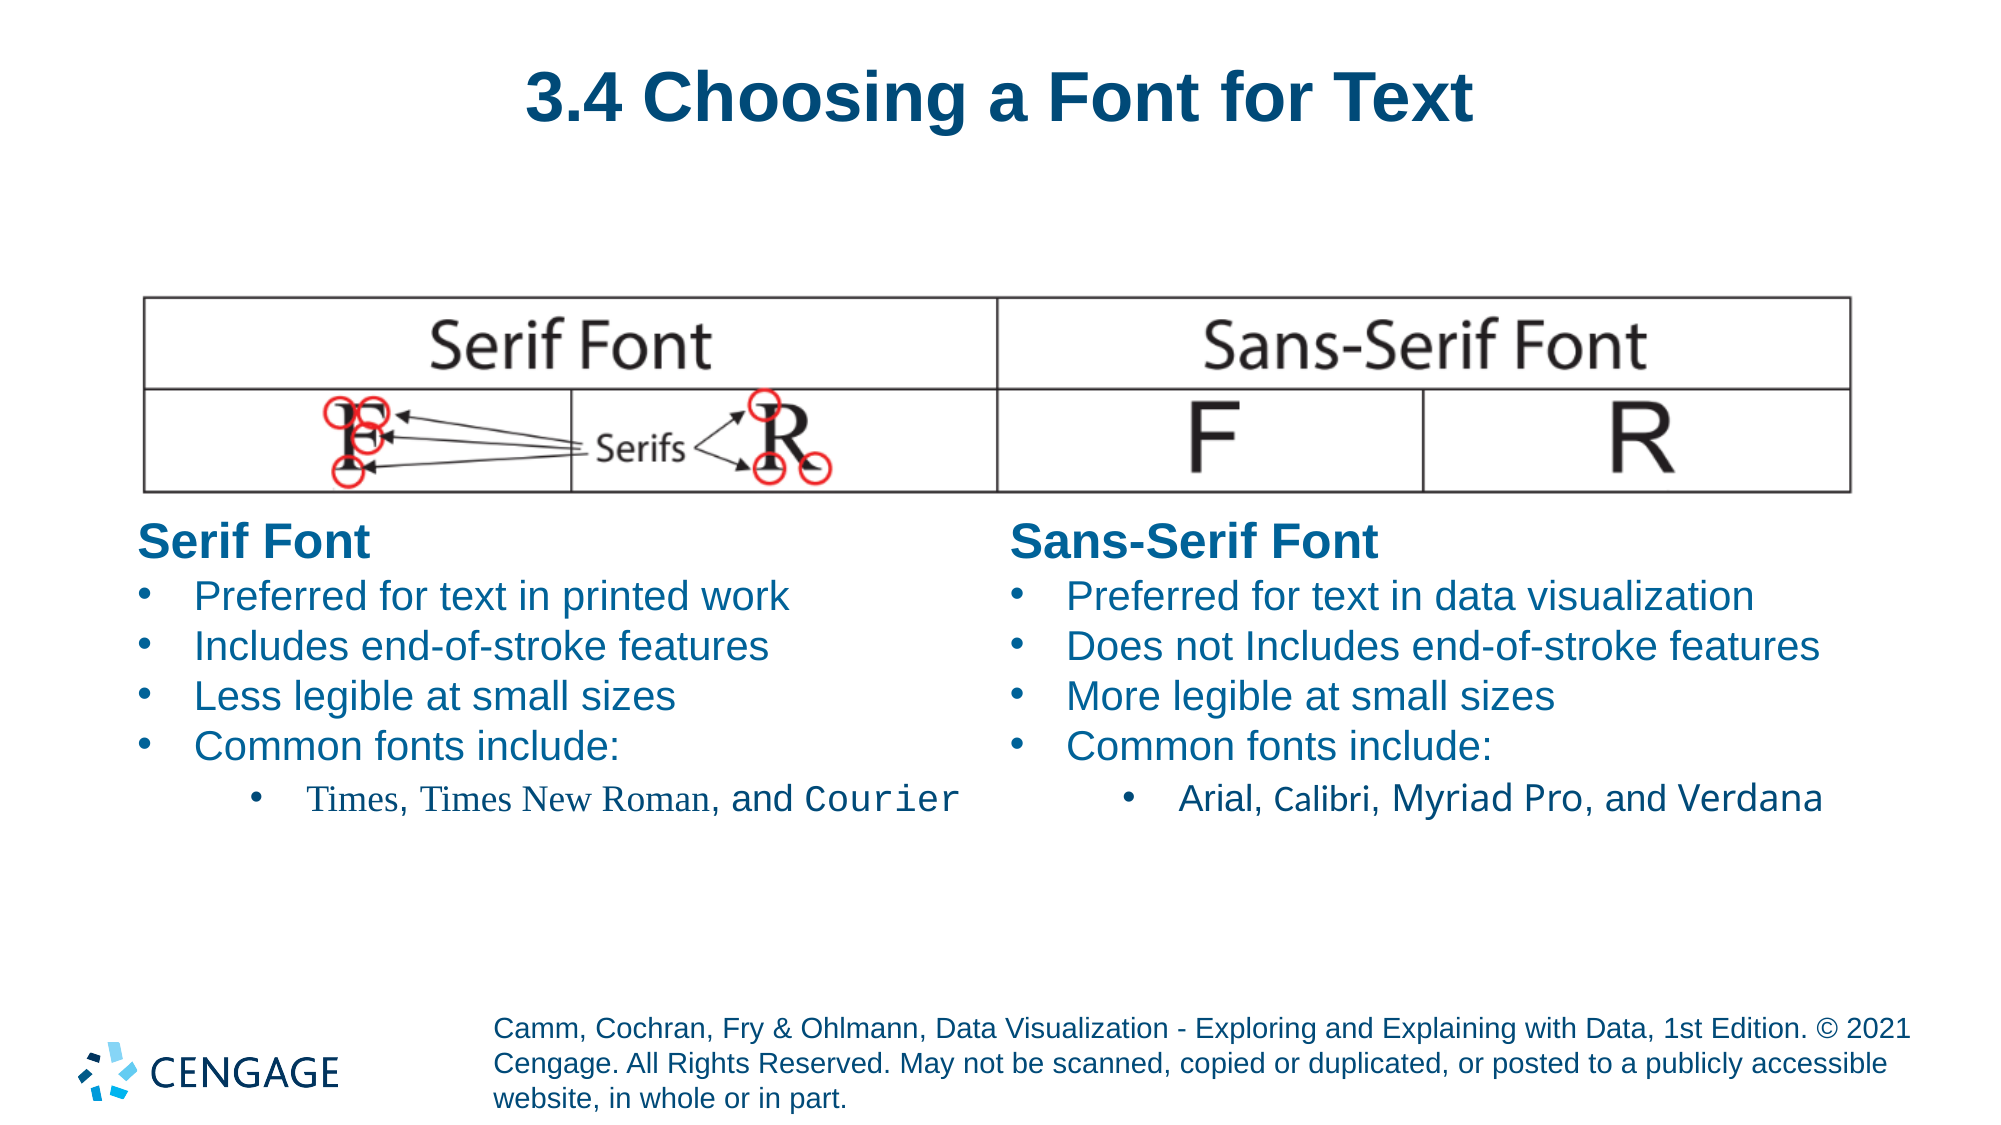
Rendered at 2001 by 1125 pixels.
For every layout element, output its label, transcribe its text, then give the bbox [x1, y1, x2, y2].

title 3.4 Choosing a Font for Text [137, 59, 1863, 171]
picture [119, 273, 1880, 531]
picture [78, 1042, 338, 1101]
list Serif Font Preferred for text in printed work Includes end-of-stroke features Less legible at small sizes Common fonts include: Times, Times New Roman, and Courier [137, 542, 991, 875]
list Sans-Serif Font Preferred for text in data visualization Does not Includes end-of-stroke features More legible at small sizes Common fonts include: Arial, Calibri, Myriad Pro, and Verdana [1009, 542, 1863, 875]
